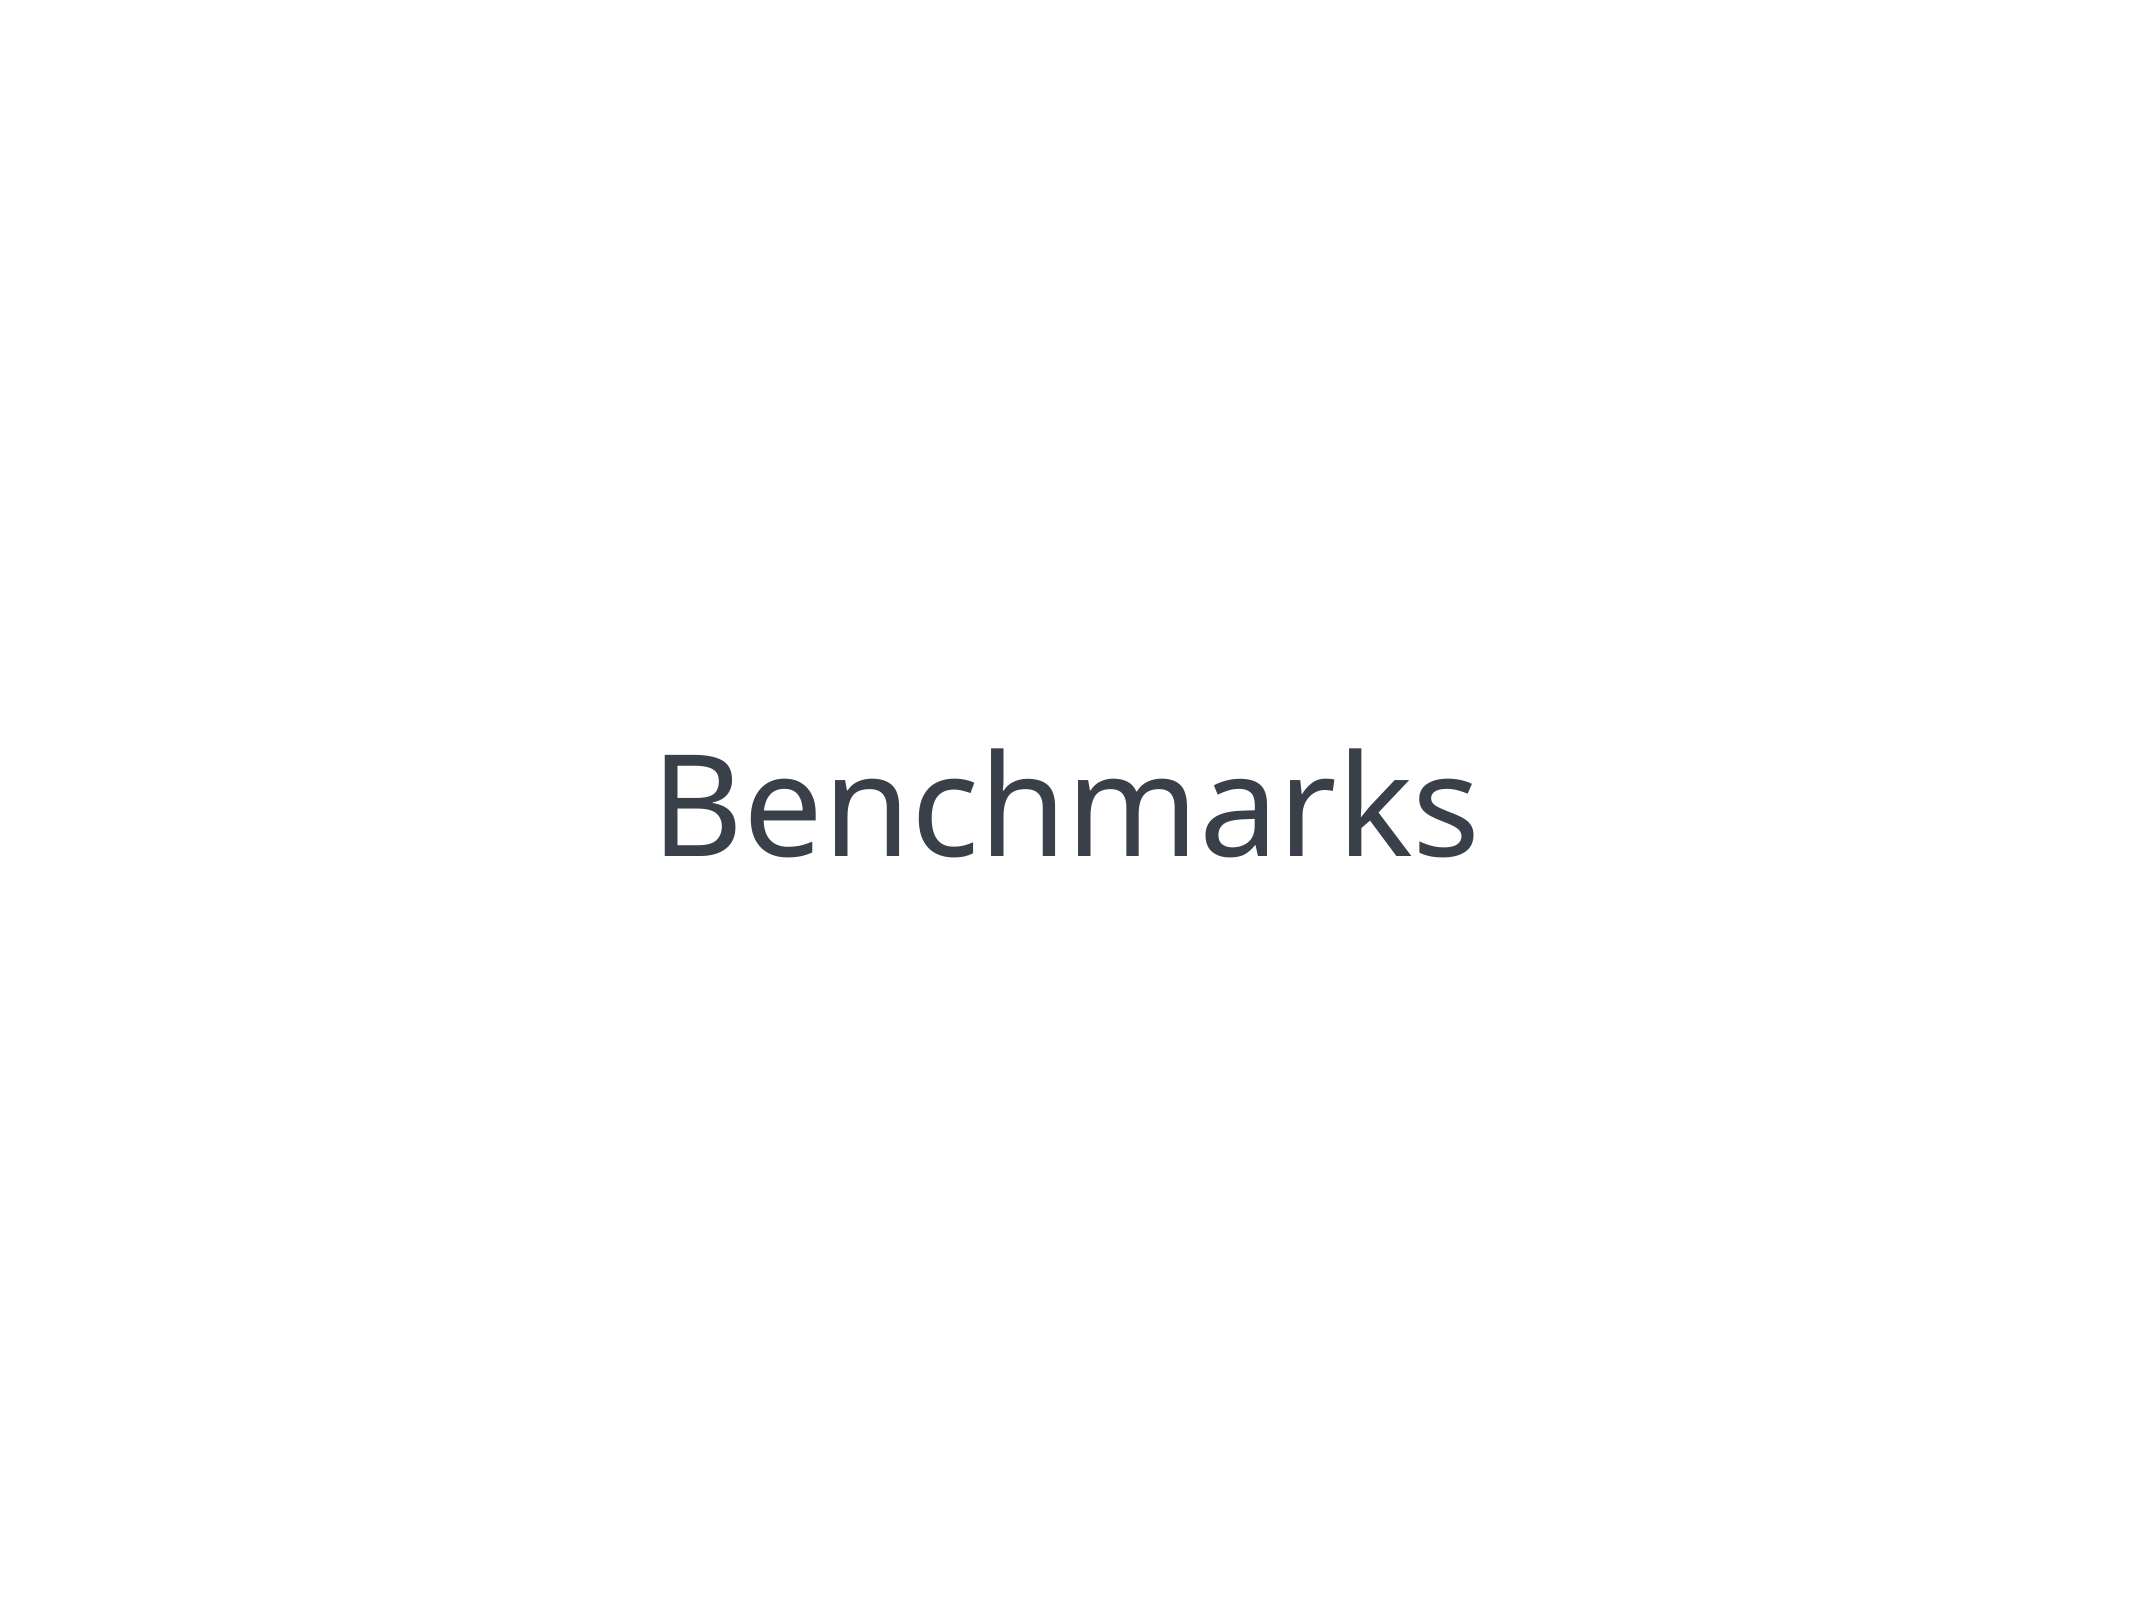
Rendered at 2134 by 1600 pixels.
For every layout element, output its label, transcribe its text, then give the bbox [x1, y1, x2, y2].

title Benchmarks [281, 587, 1853, 1013]
